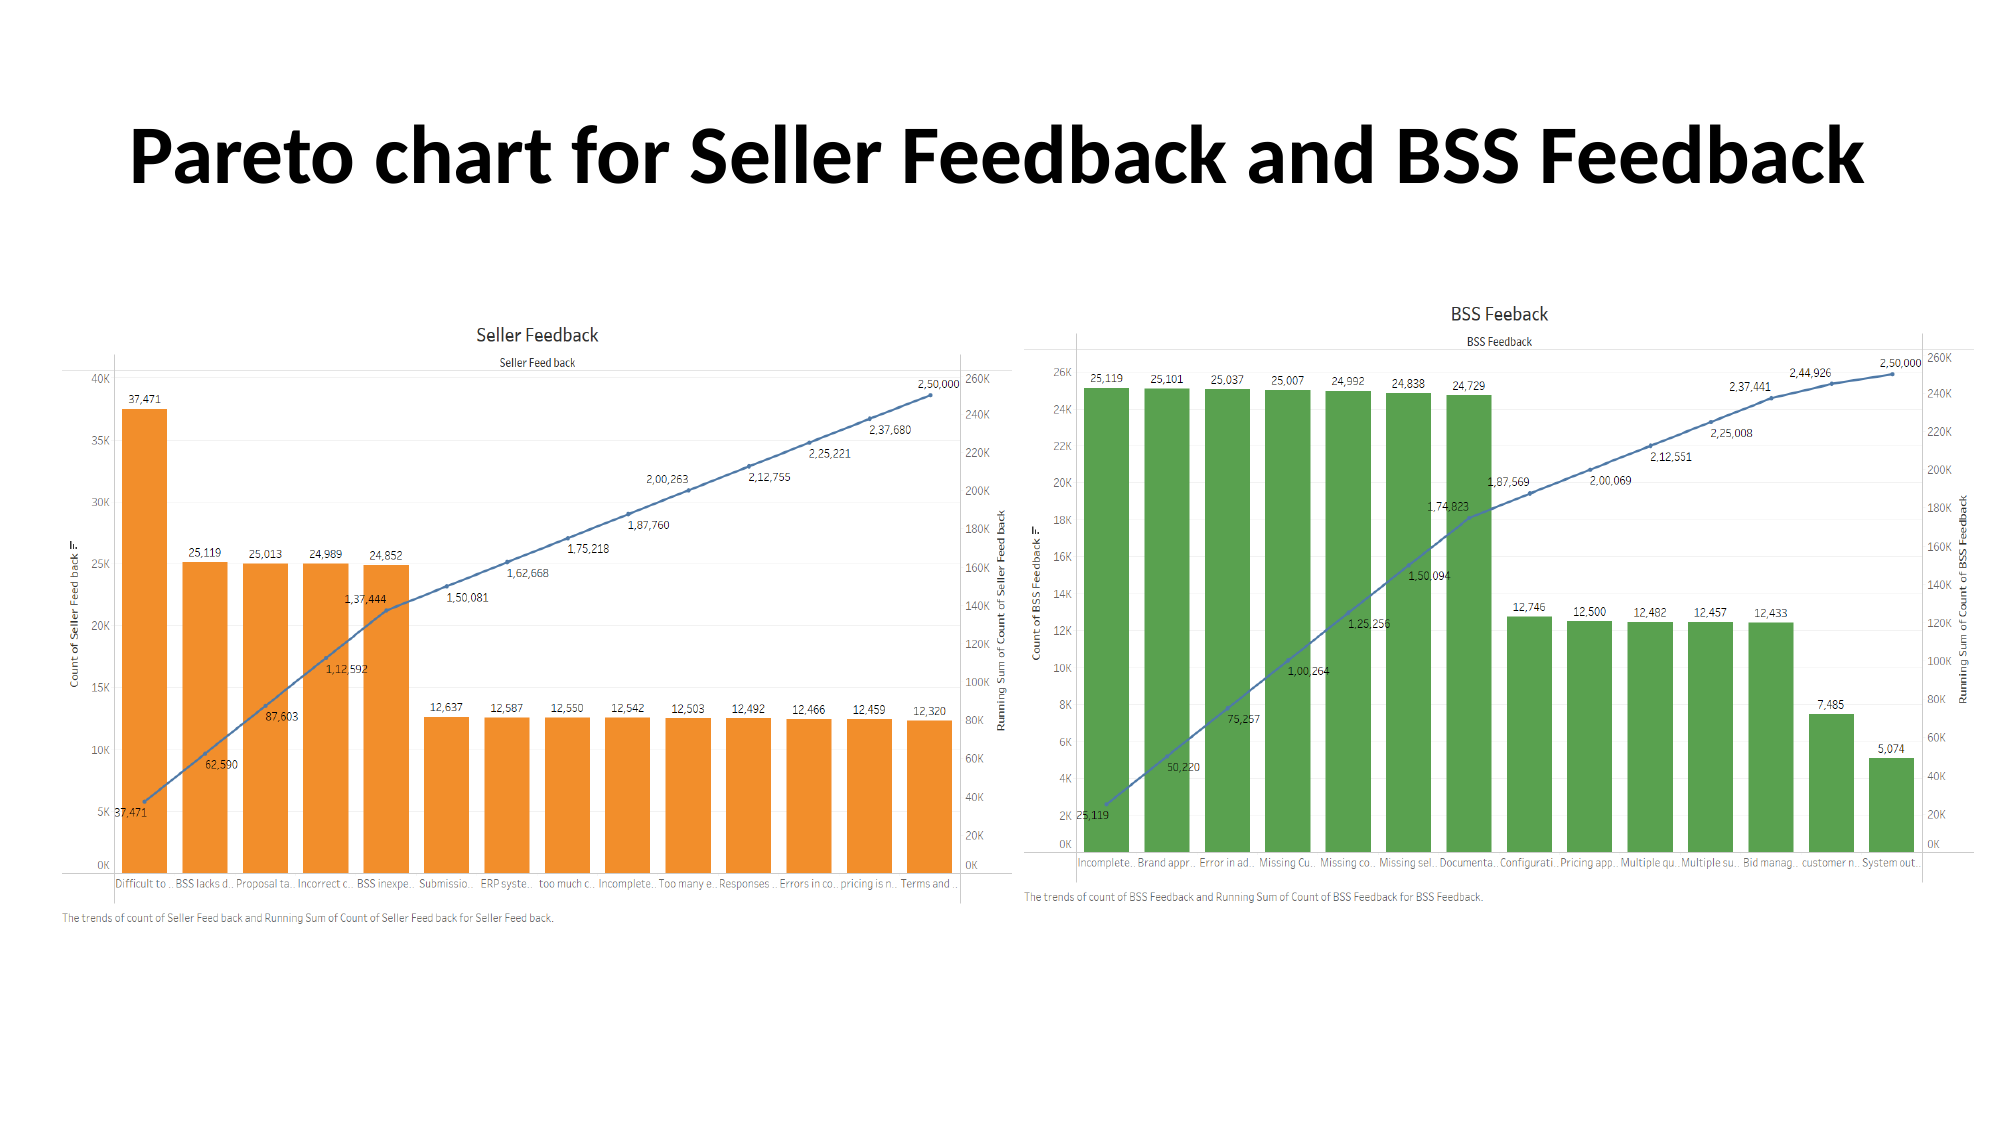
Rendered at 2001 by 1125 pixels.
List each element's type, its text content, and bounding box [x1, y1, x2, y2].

picture [1024, 295, 1975, 905]
subtitle Pareto chart for Seller Feedback and BSS Feedback [100, 104, 1897, 260]
picture [62, 316, 1013, 927]
